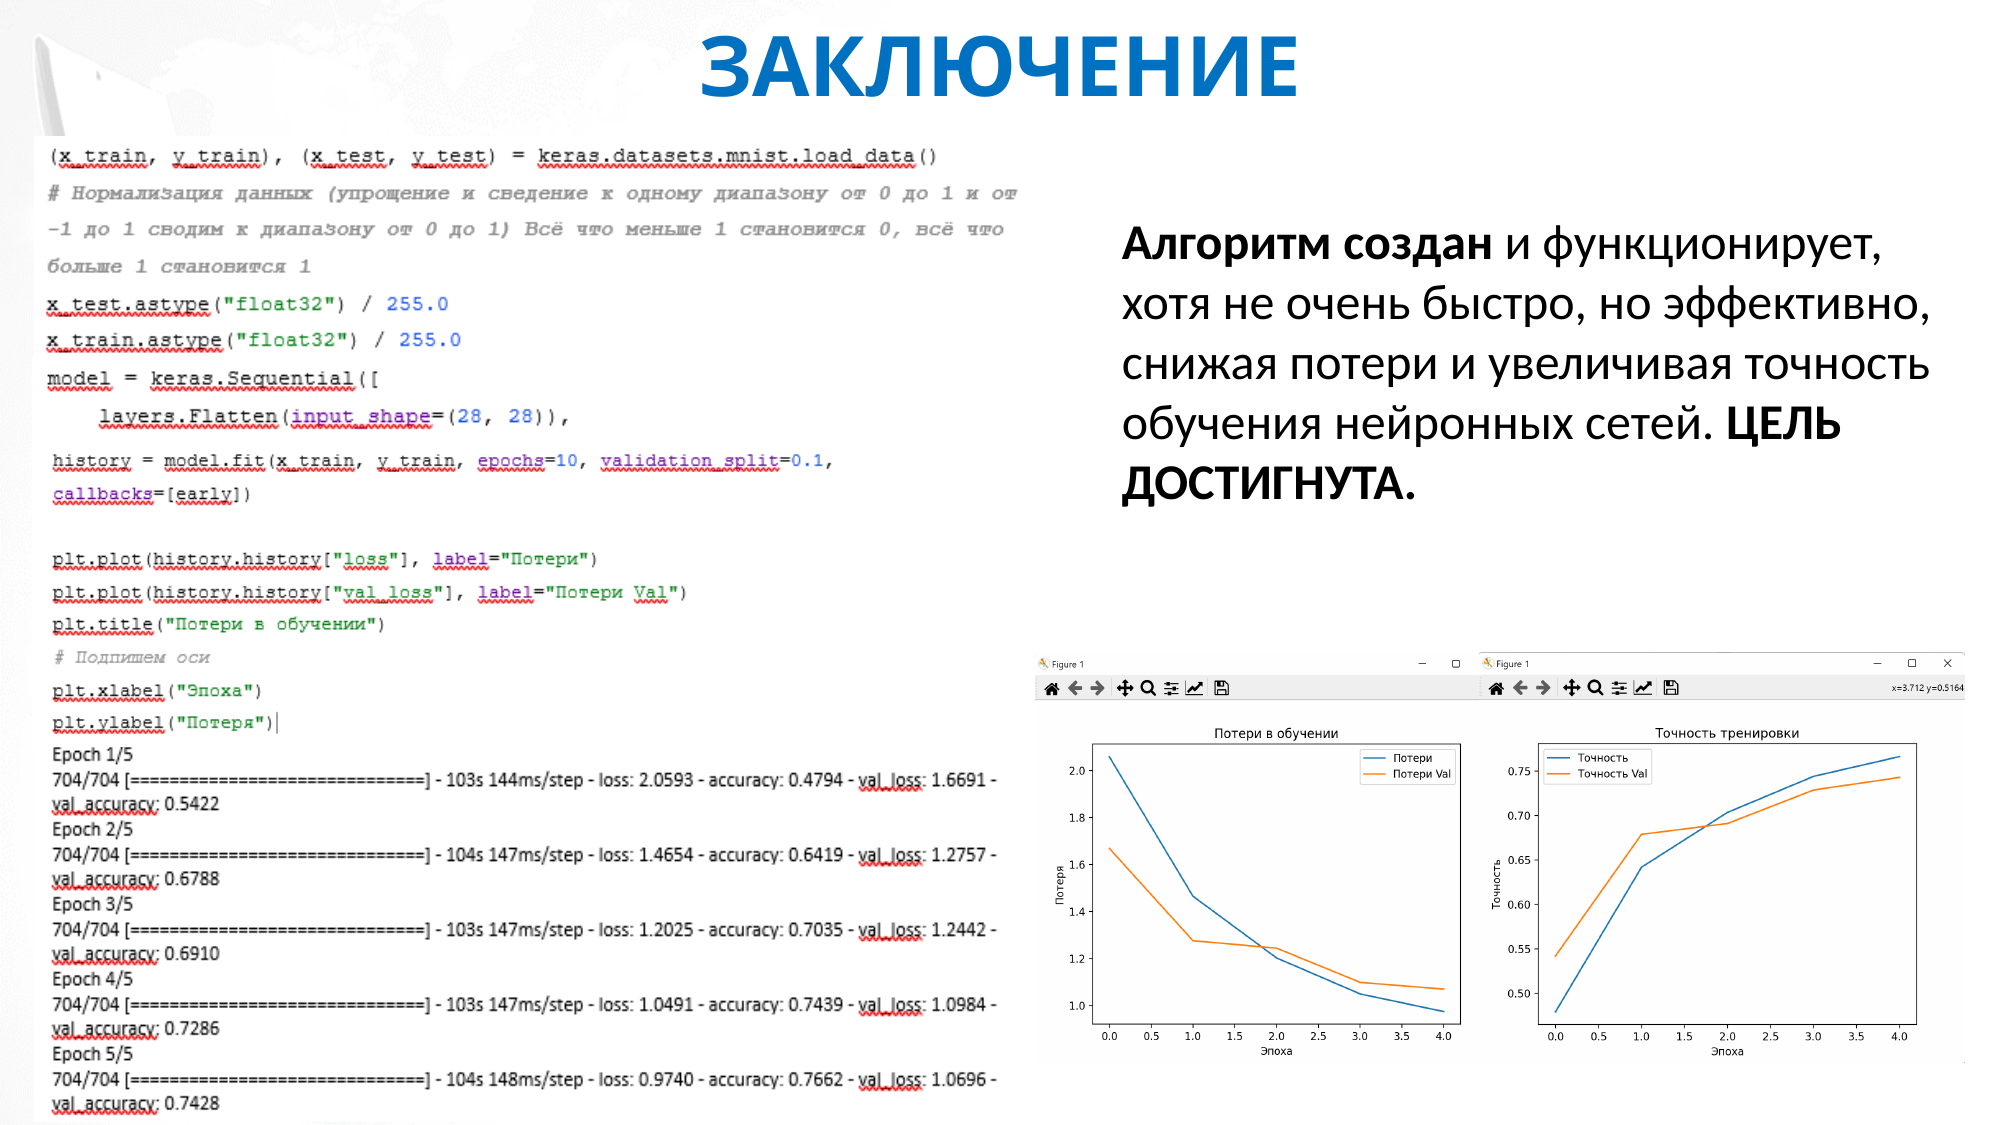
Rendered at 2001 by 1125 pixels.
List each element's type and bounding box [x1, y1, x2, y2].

picture [0, 0, 2000, 1125]
text_box [31, 136, 1035, 1122]
